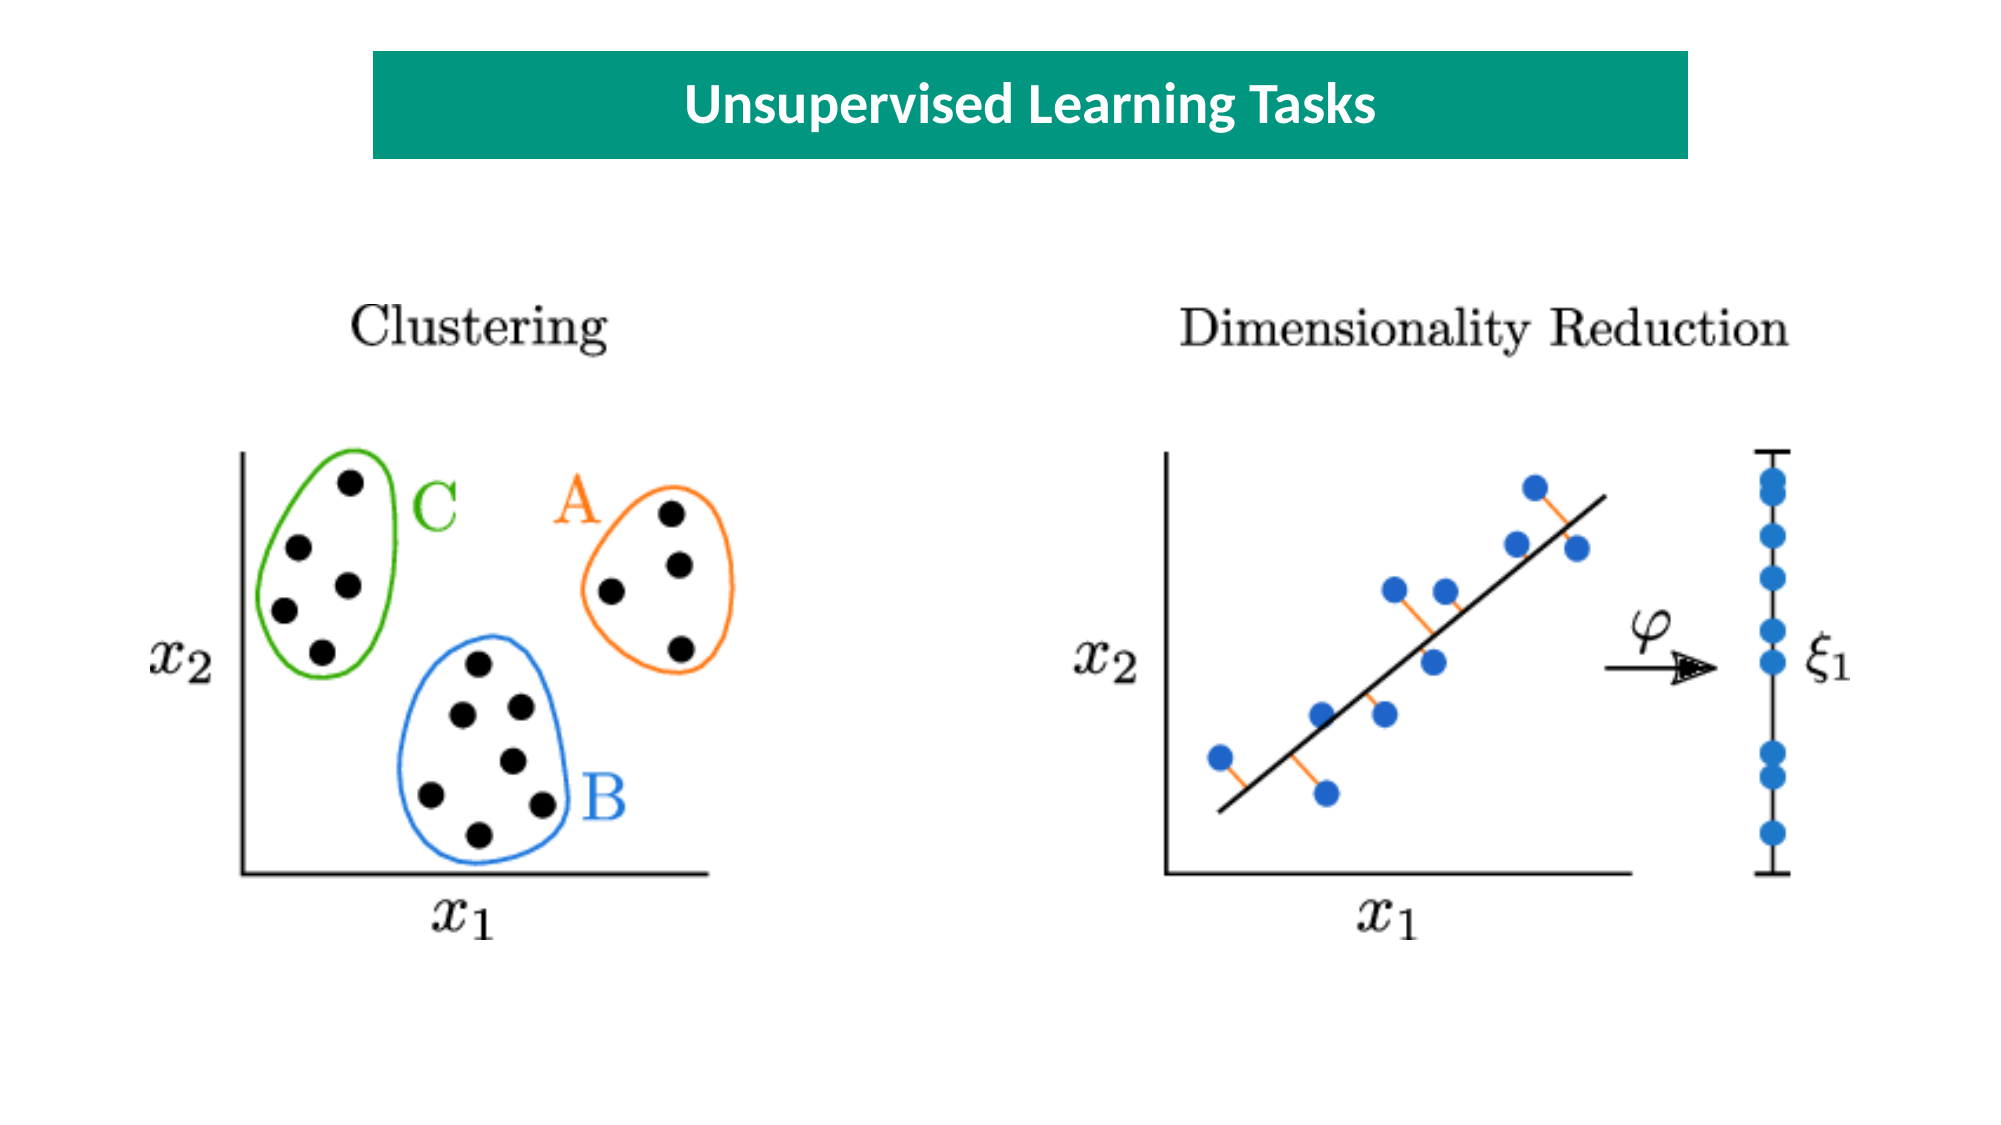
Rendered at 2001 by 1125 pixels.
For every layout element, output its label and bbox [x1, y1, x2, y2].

text_box [372, 50, 1689, 160]
picture [150, 304, 1850, 940]
